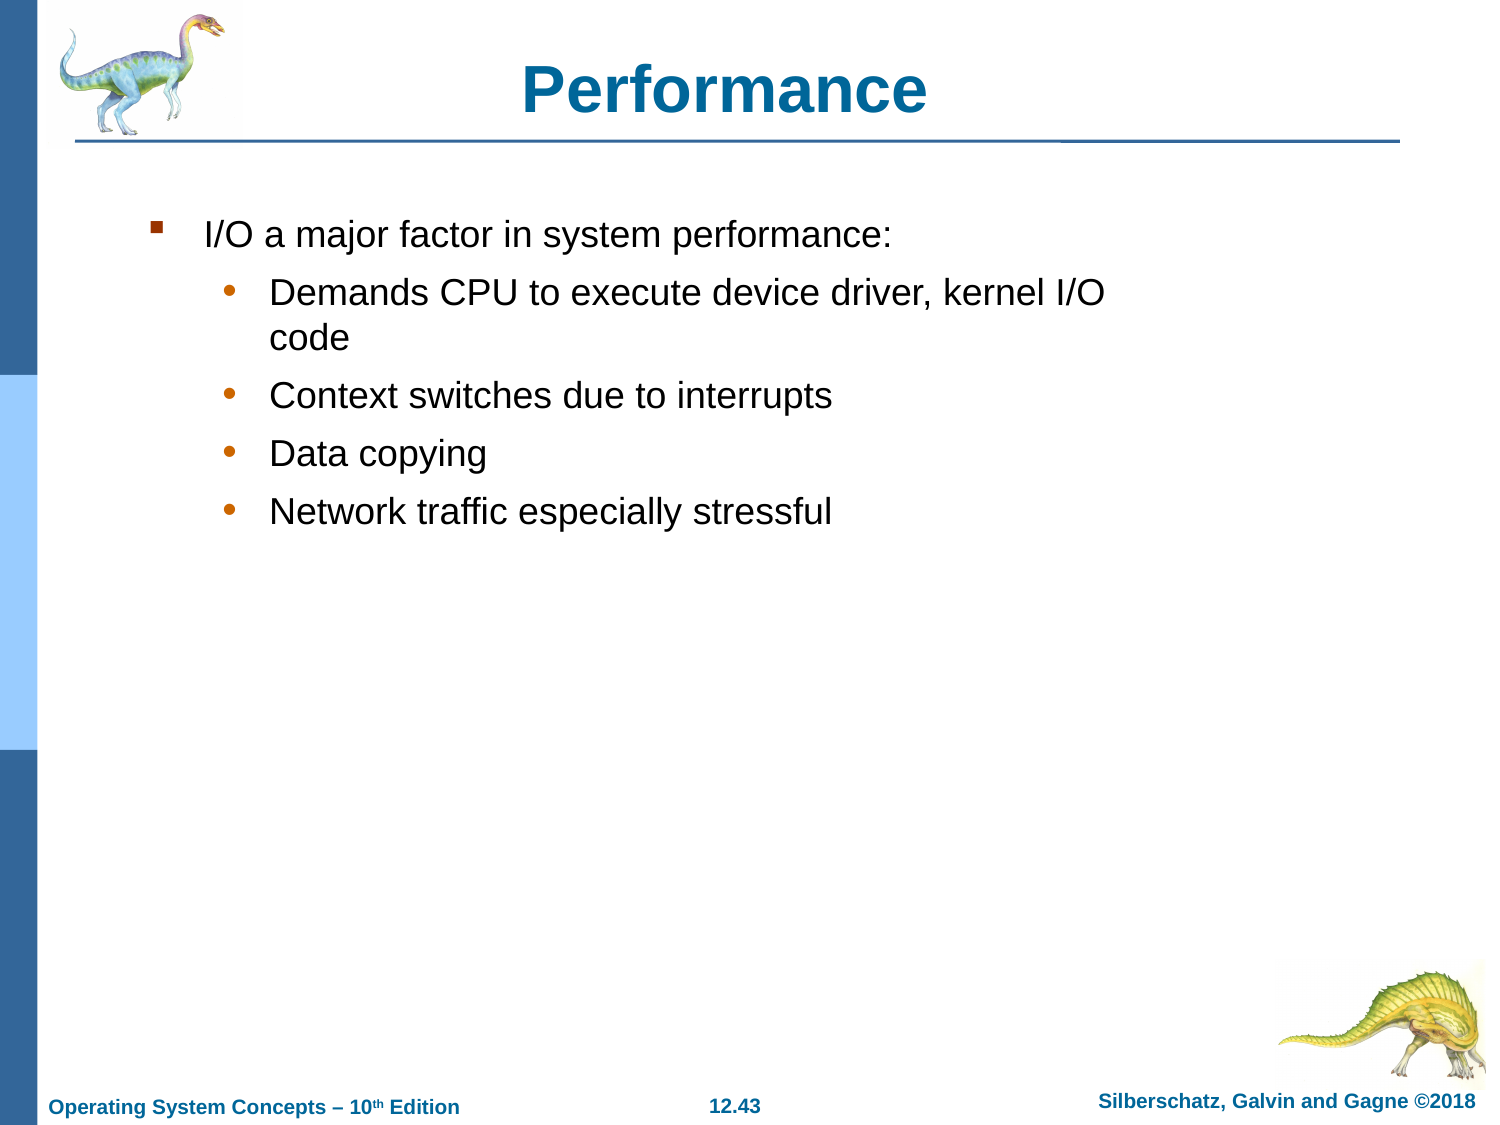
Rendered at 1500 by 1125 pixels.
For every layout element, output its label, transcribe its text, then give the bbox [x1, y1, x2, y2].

picture [1275, 959, 1486, 1090]
picture [46, 0, 243, 149]
list I/O a major factor in system performance: Demands CPU to execute device driver, kernel I/O code Context switches due to interrupts Data copying Network traffic especially stressful [132, 202, 1164, 946]
title Performance [50, 38, 1401, 133]
